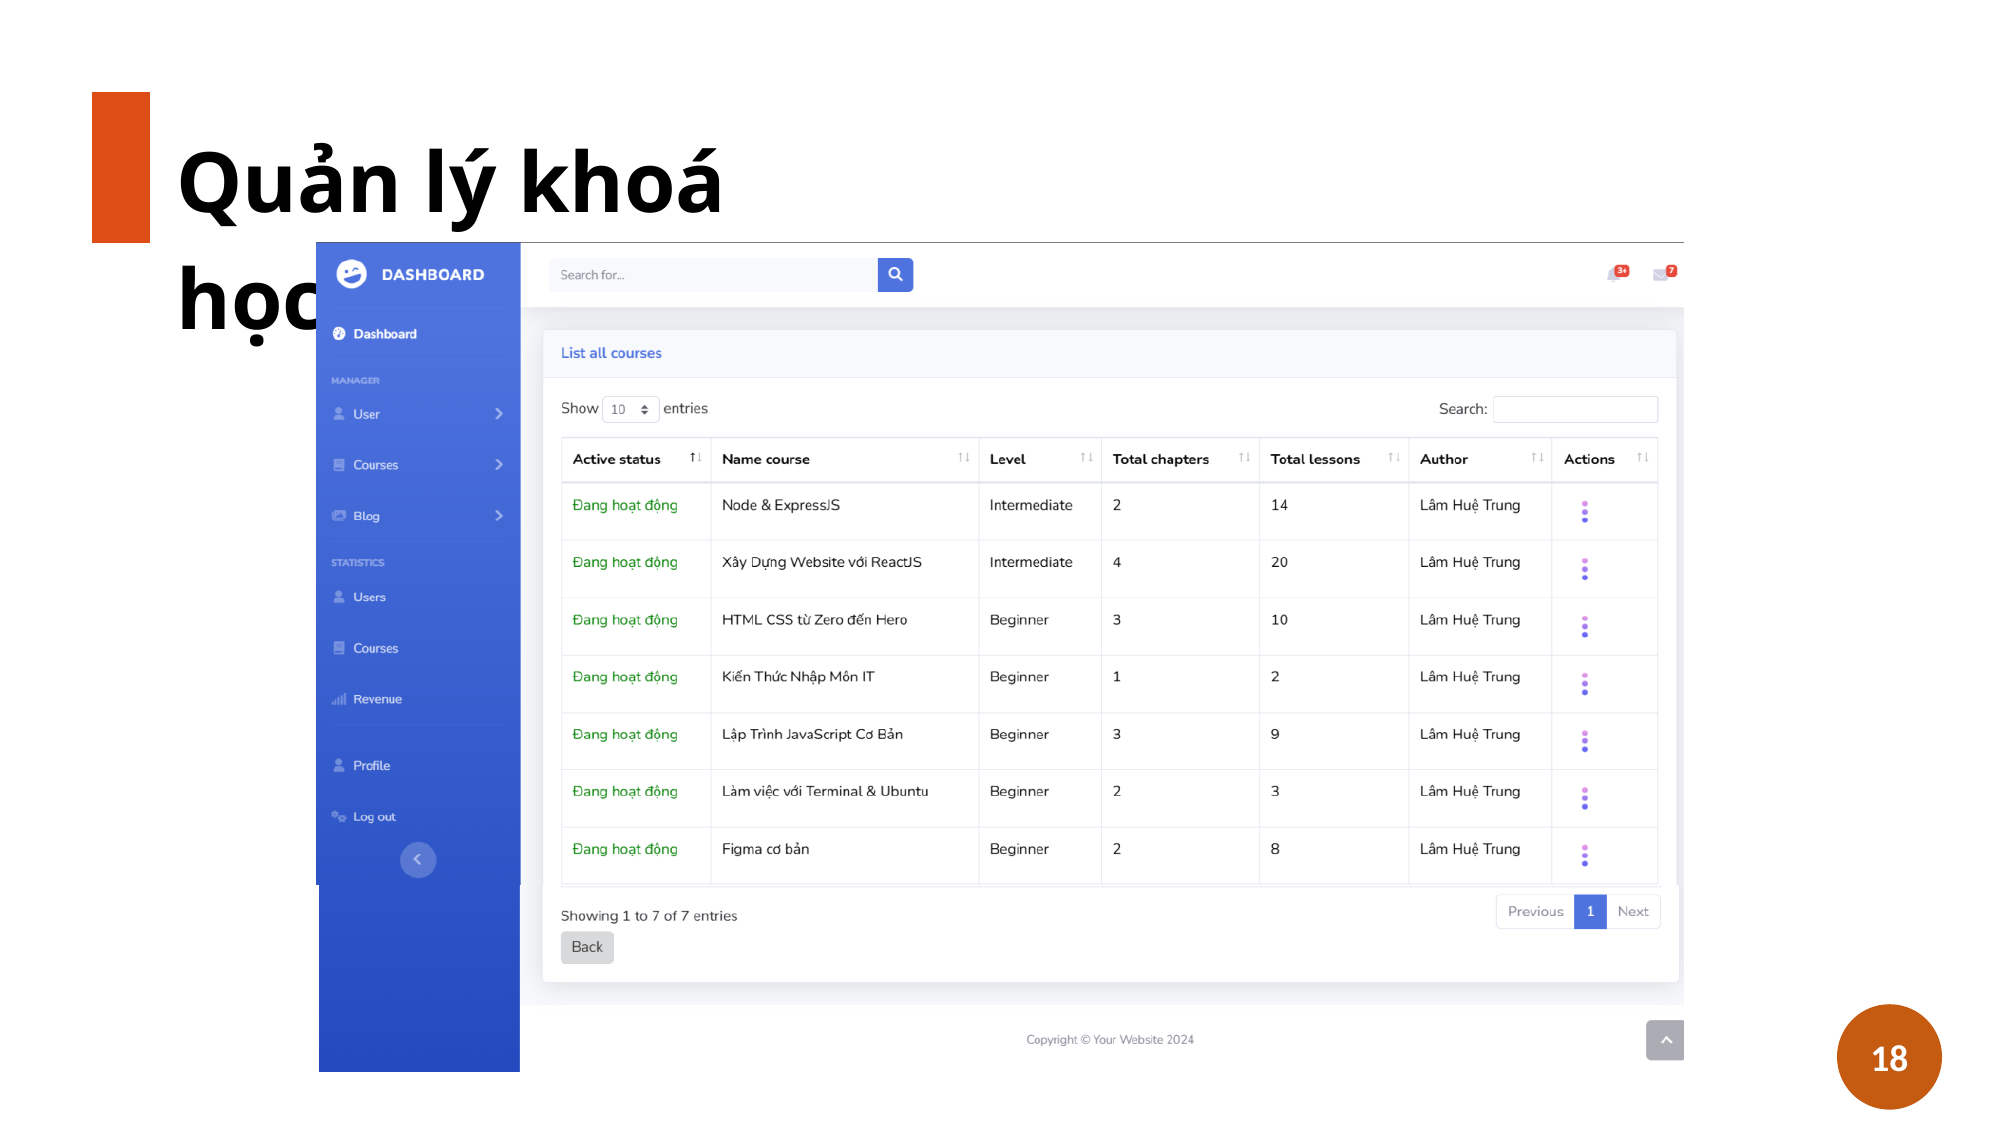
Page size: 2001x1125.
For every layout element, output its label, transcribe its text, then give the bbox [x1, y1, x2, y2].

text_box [92, 91, 795, 243]
picture [316, 242, 1684, 1072]
text_box 18 [1835, 1003, 1944, 1111]
